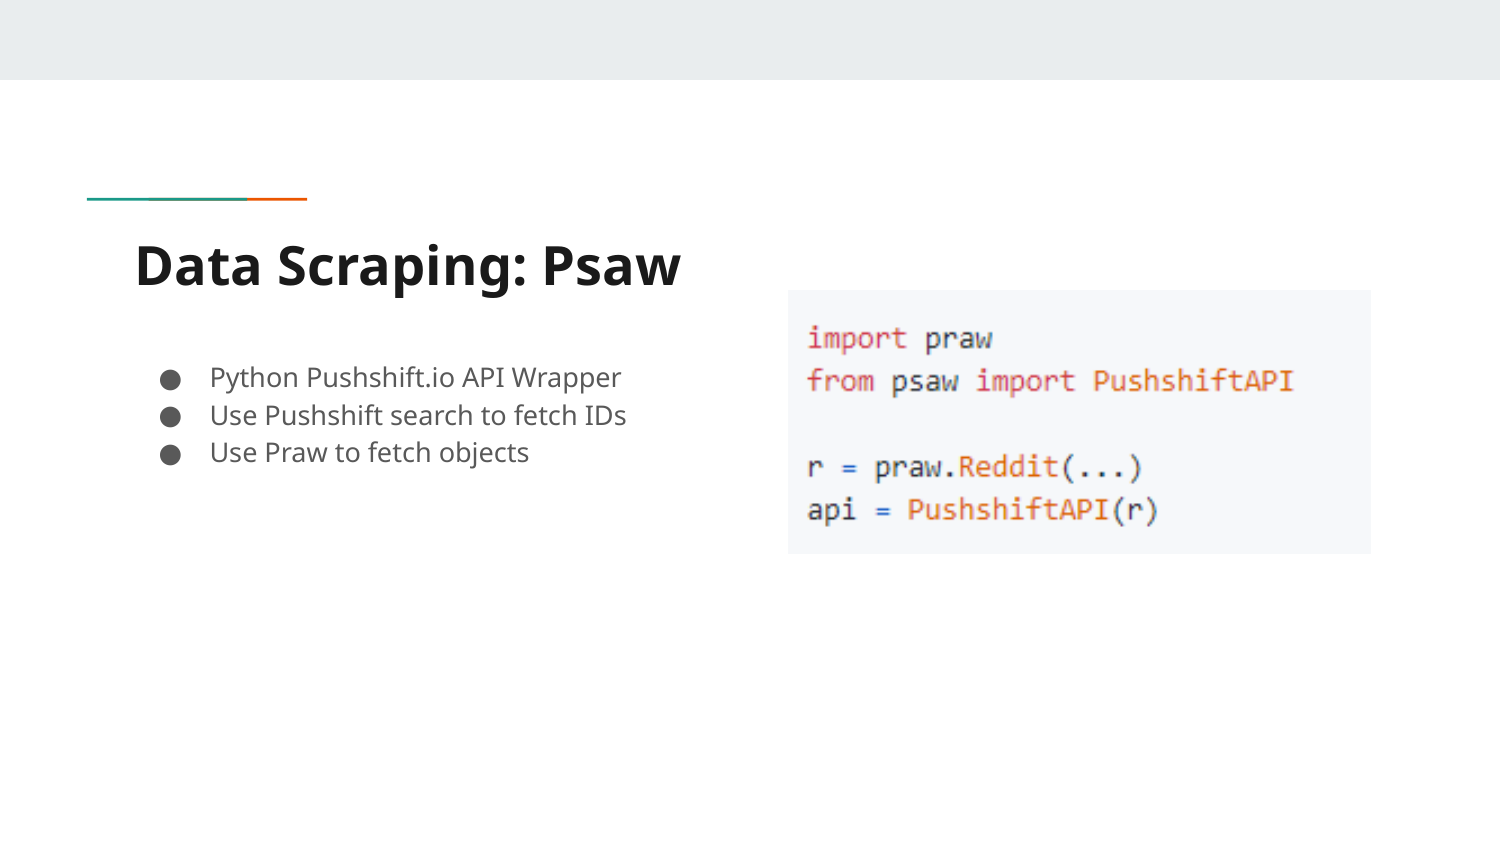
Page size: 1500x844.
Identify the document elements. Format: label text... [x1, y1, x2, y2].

list Python Pushshift.io API Wrapper Use Pushshift search to fetch IDs Use Praw to fetch objects [119, 341, 1381, 712]
picture [788, 290, 1371, 554]
title Data Scraping: Psaw [119, 216, 1381, 305]
